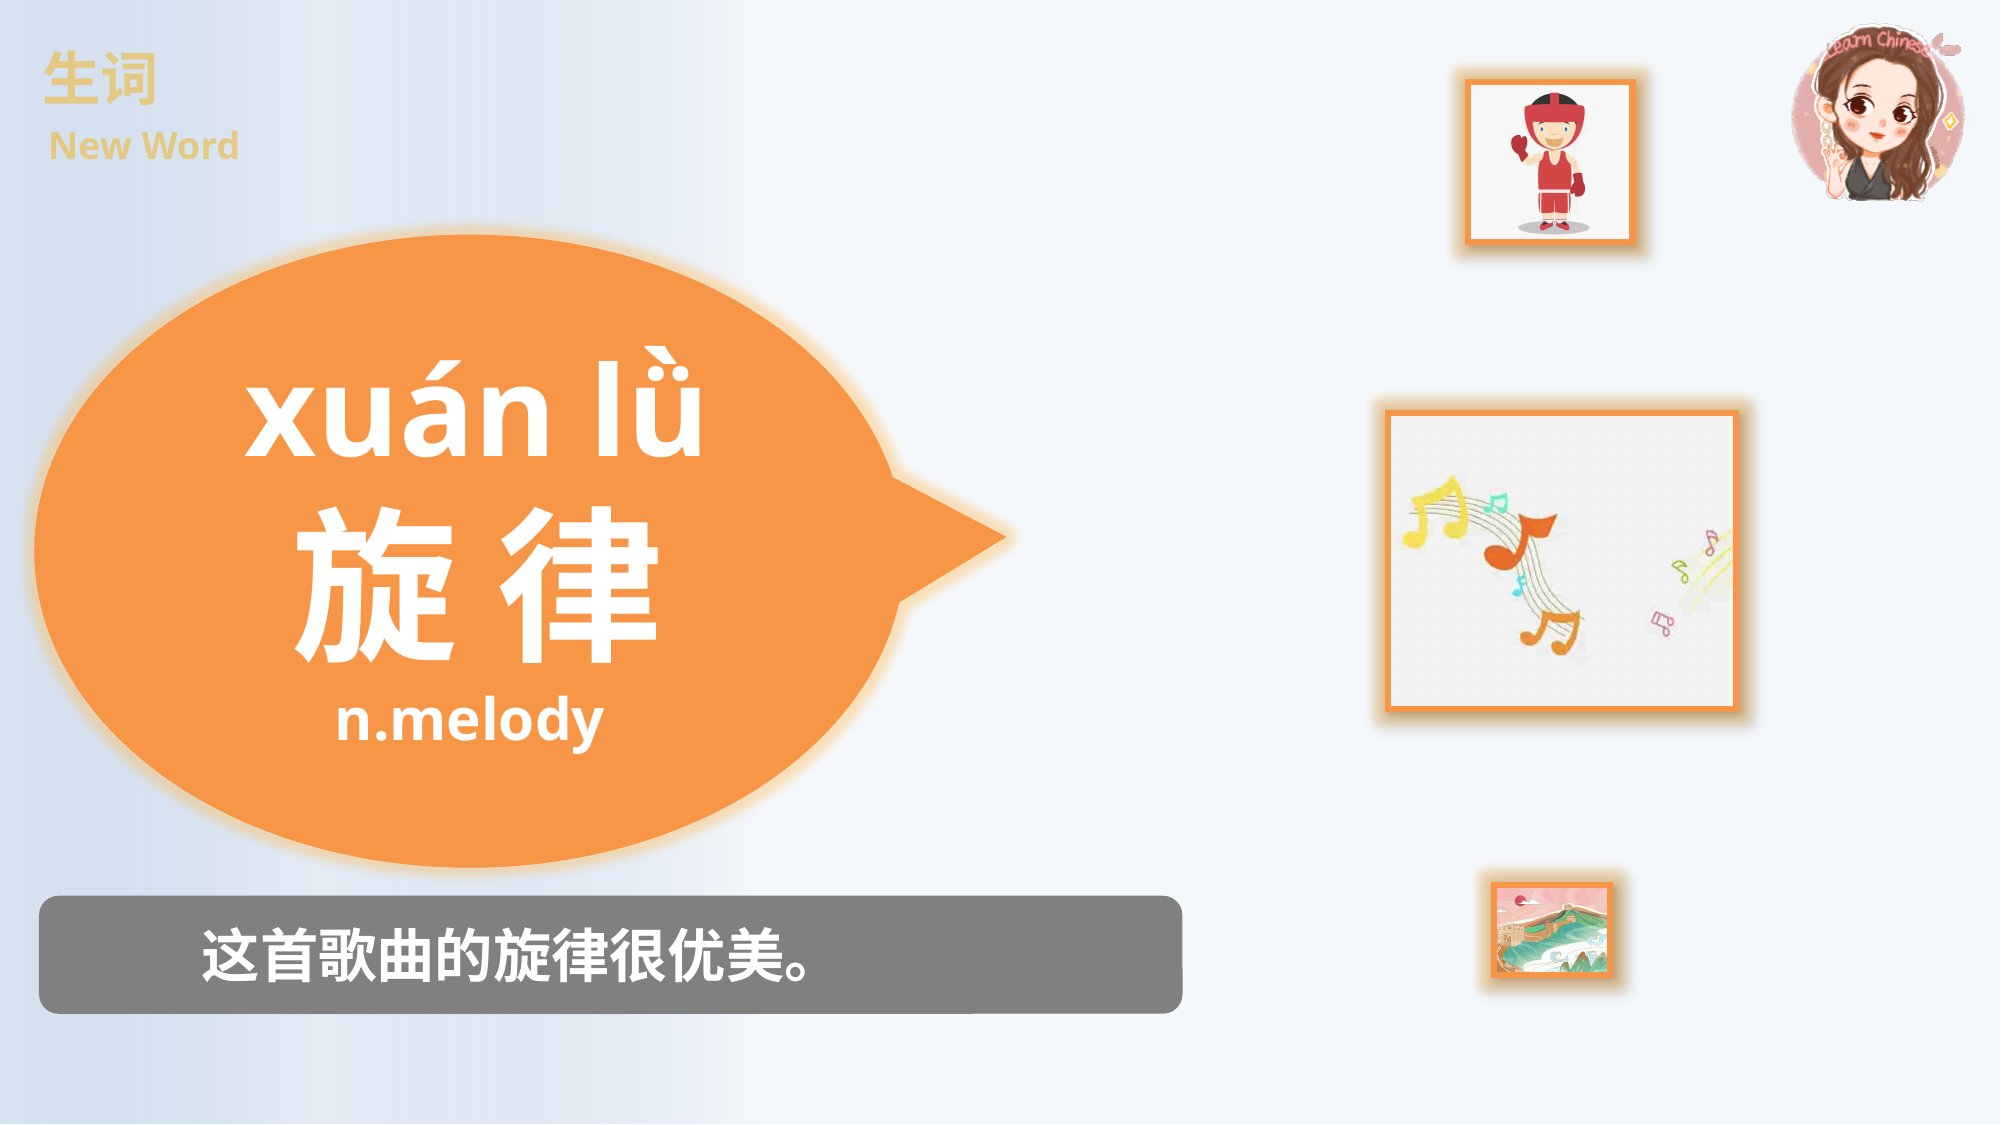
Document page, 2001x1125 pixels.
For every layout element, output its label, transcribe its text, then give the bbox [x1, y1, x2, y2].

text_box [27, 239, 928, 864]
picture [0, 0, 2001, 1125]
text_box New Word [33, 115, 256, 175]
text_box 生词 [27, 35, 174, 120]
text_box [38, 895, 1183, 1014]
